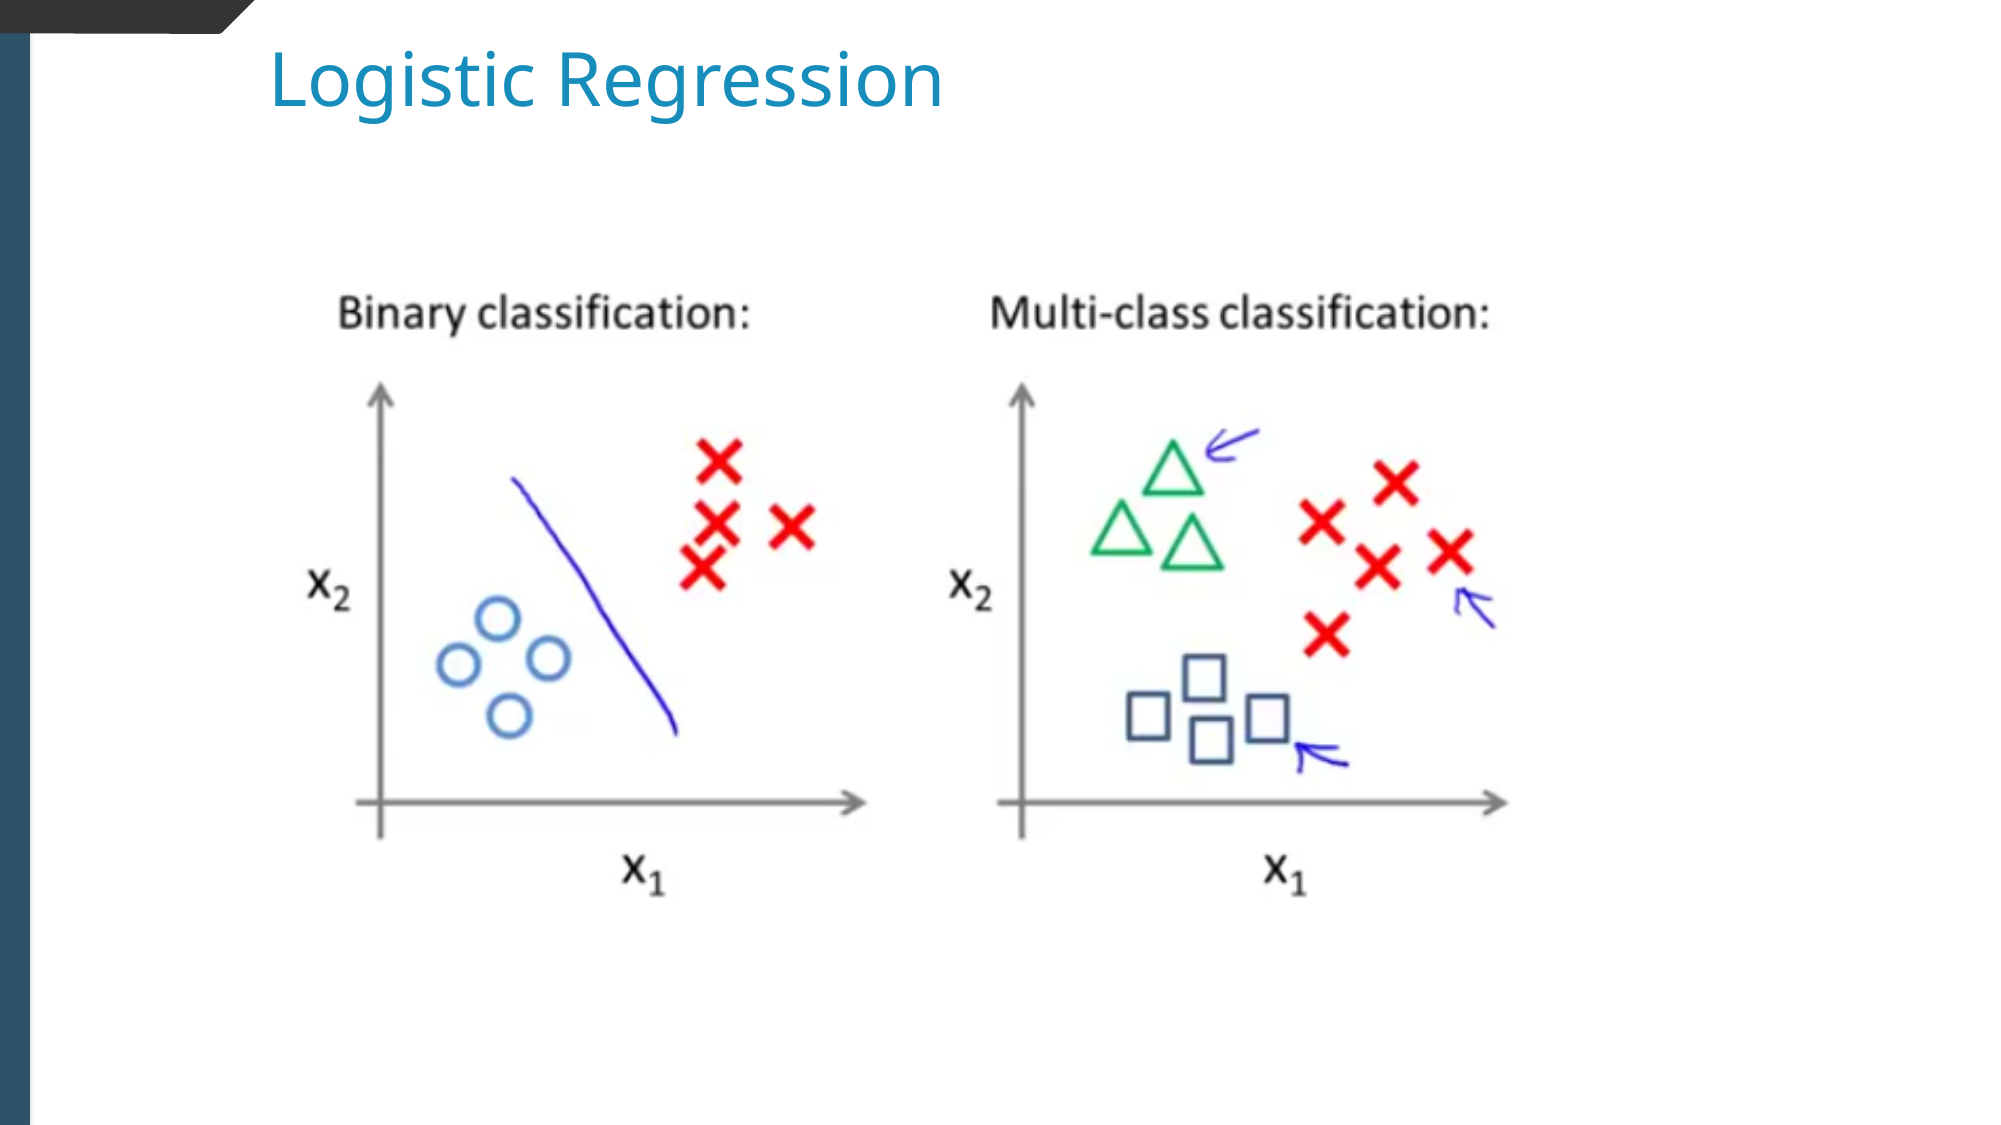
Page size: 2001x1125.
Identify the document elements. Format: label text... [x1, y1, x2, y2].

text_box [297, 148, 1807, 1037]
picture [241, 224, 1683, 938]
text_box Logistic Regression [253, 23, 1716, 223]
